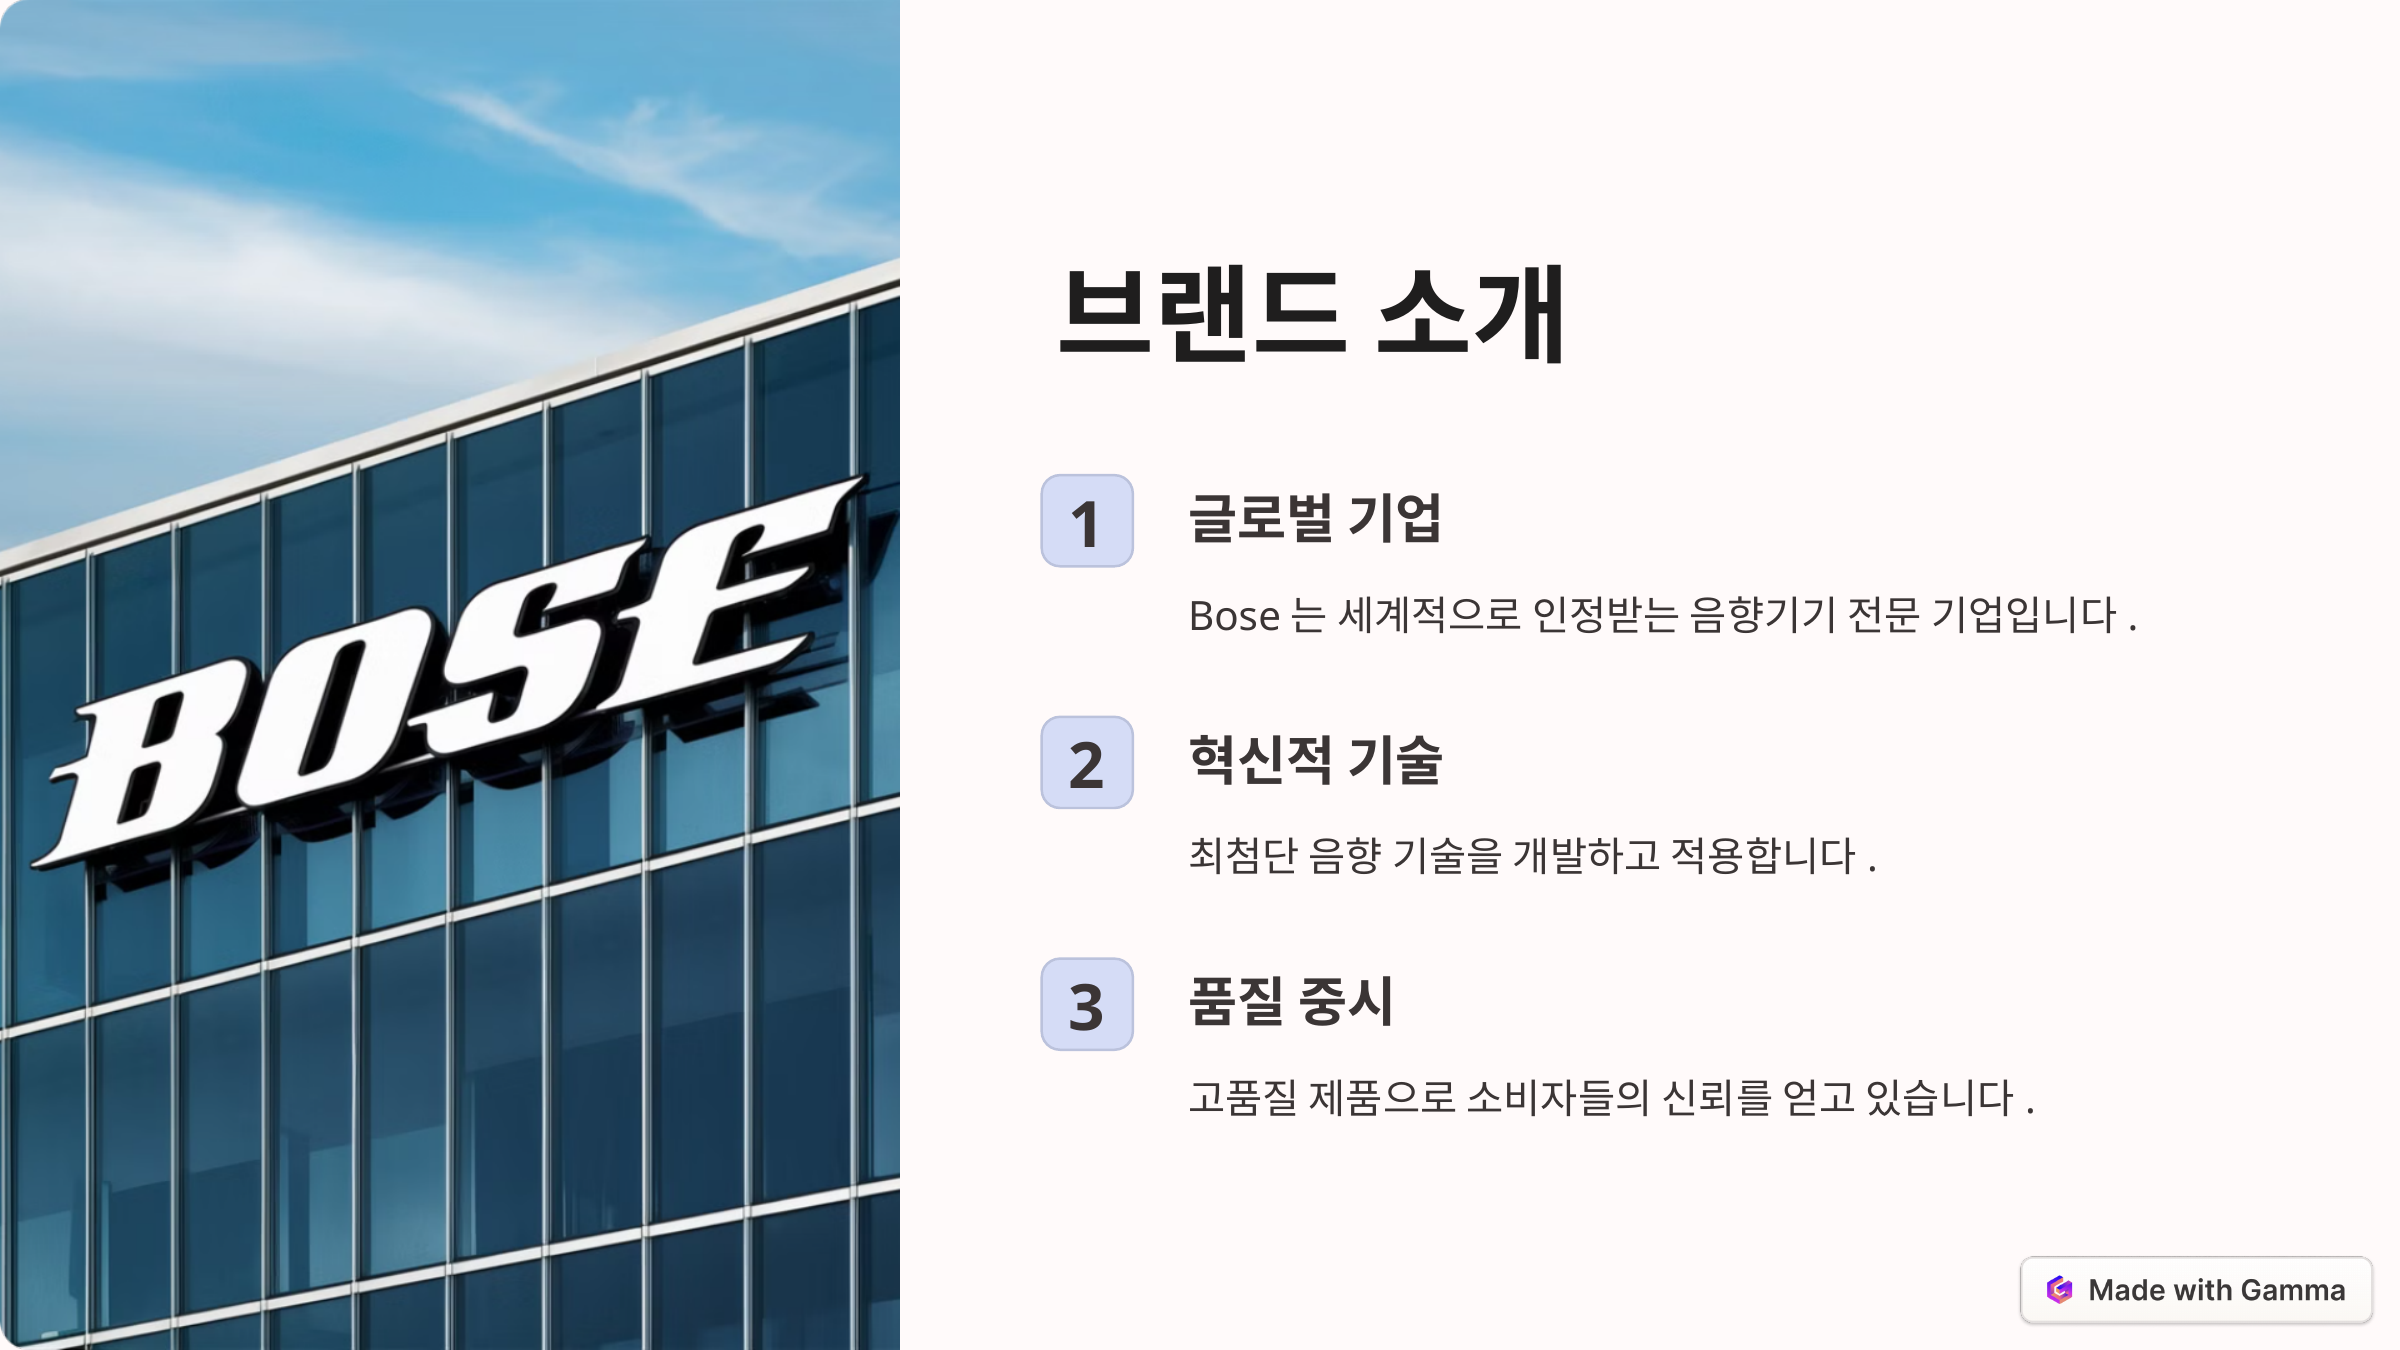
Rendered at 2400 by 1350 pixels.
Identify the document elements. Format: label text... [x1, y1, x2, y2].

picture [2008, 1244, 2385, 1335]
text_box Bose는 세계적으로 인정받는 음향기기 전문 기업입니다. [1173, 566, 2259, 631]
picture [0, 0, 900, 1350]
text_box 1 [1074, 488, 1100, 553]
text_box 브랜드 소개 [1041, 235, 2108, 369]
text_box [1041, 716, 1133, 808]
text_box [1041, 475, 1133, 567]
text_box 고품질 제품으로 소비자들의 신뢰를 얻고 있습니다. [1173, 1049, 2259, 1115]
text_box [1041, 958, 1133, 1050]
text_box 글로벌 기업 [1173, 475, 1707, 542]
text_box 혁신적 기술 [1173, 716, 1707, 784]
text_box 품질 중시 [1173, 958, 1707, 1026]
text_box 2 [1068, 730, 1107, 795]
text_box 3 [1068, 972, 1107, 1037]
text_box [900, 0, 2400, 1350]
text_box 최첨단 음향 기술을 개발하고 적용합니다. [1173, 807, 2259, 873]
